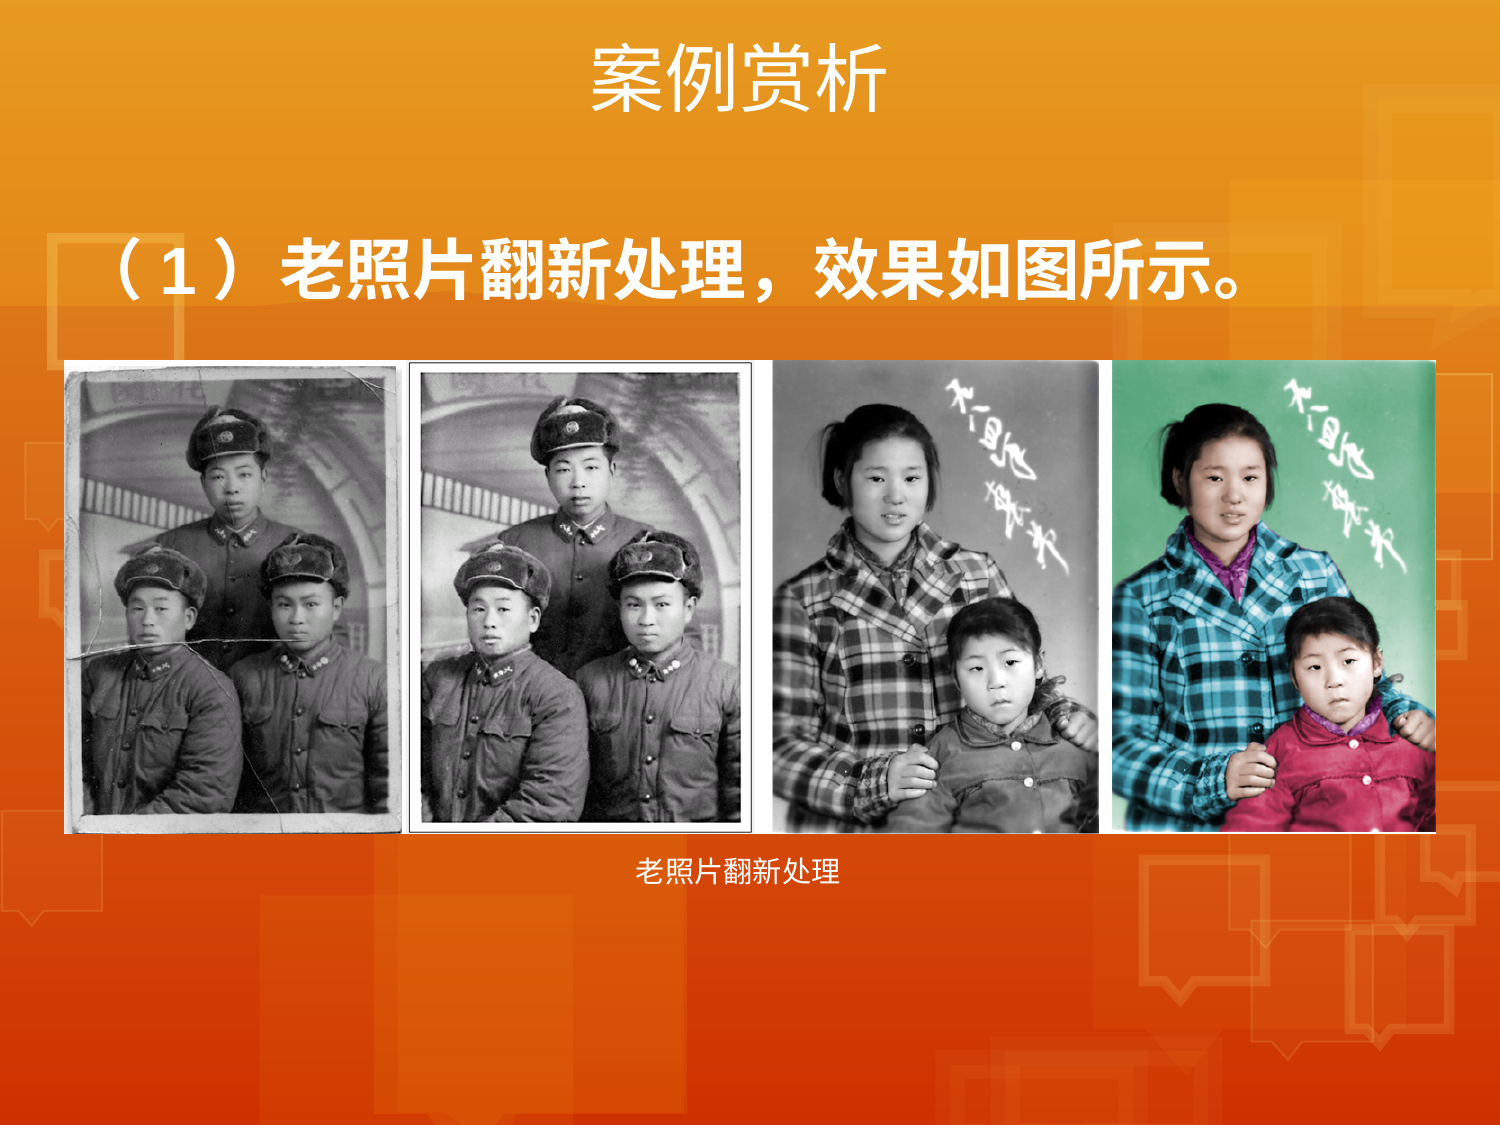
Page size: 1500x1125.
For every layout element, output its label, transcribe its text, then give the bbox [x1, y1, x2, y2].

text_box 案例赏析 [123, 23, 1365, 129]
text_box （1）老照片翻新处理，效果如图所示。 [0, 220, 1400, 327]
picture [64, 360, 1436, 835]
text_box 老照片翻新处理 [466, 846, 1010, 896]
